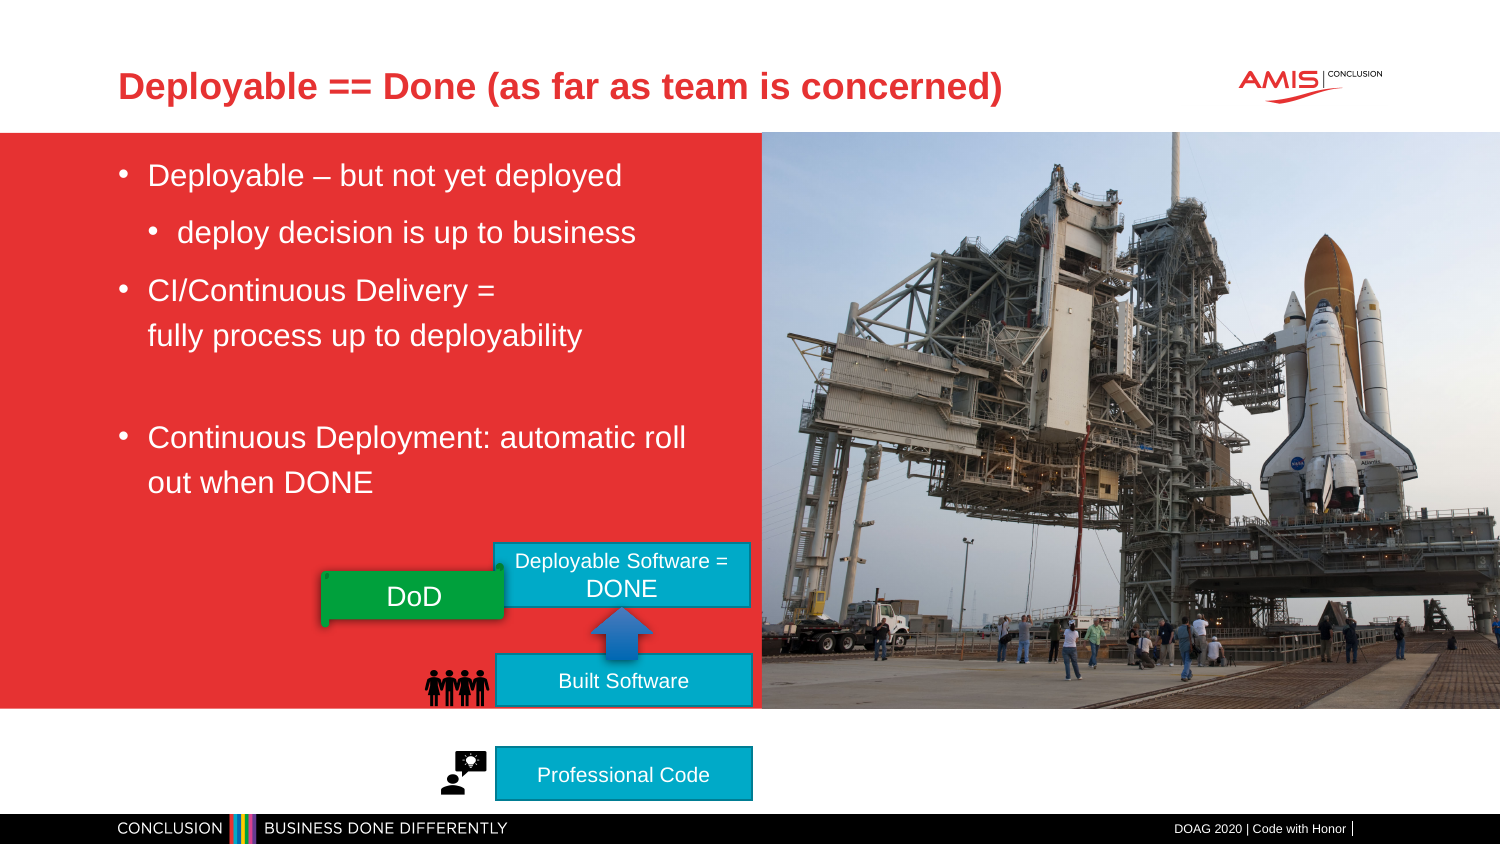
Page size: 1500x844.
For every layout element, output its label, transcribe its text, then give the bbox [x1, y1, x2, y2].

picture [239, 814, 1500, 844]
title Deployable == Done (as far as team is concerned) [118, 47, 1205, 130]
text_box Professional Code [495, 746, 753, 801]
text_box DoD [321, 563, 504, 628]
list Deployable – but not yet deployed deploy decision is up to business CI/Continuous Delivery = fully process up to deployability Continuous Deployment: automatic roll out when DONE [118, 147, 733, 706]
text_box Built Software [495, 653, 753, 707]
picture [420, 657, 494, 719]
footer DOAG 2020 | Code with Honor [814, 820, 1347, 839]
text_box Deployable Software = DONE [493, 542, 751, 608]
picture [761, 132, 1500, 709]
picture [1205, 59, 1388, 106]
text_box [590, 606, 654, 660]
picture [0, 814, 236, 844]
picture [431, 746, 496, 799]
